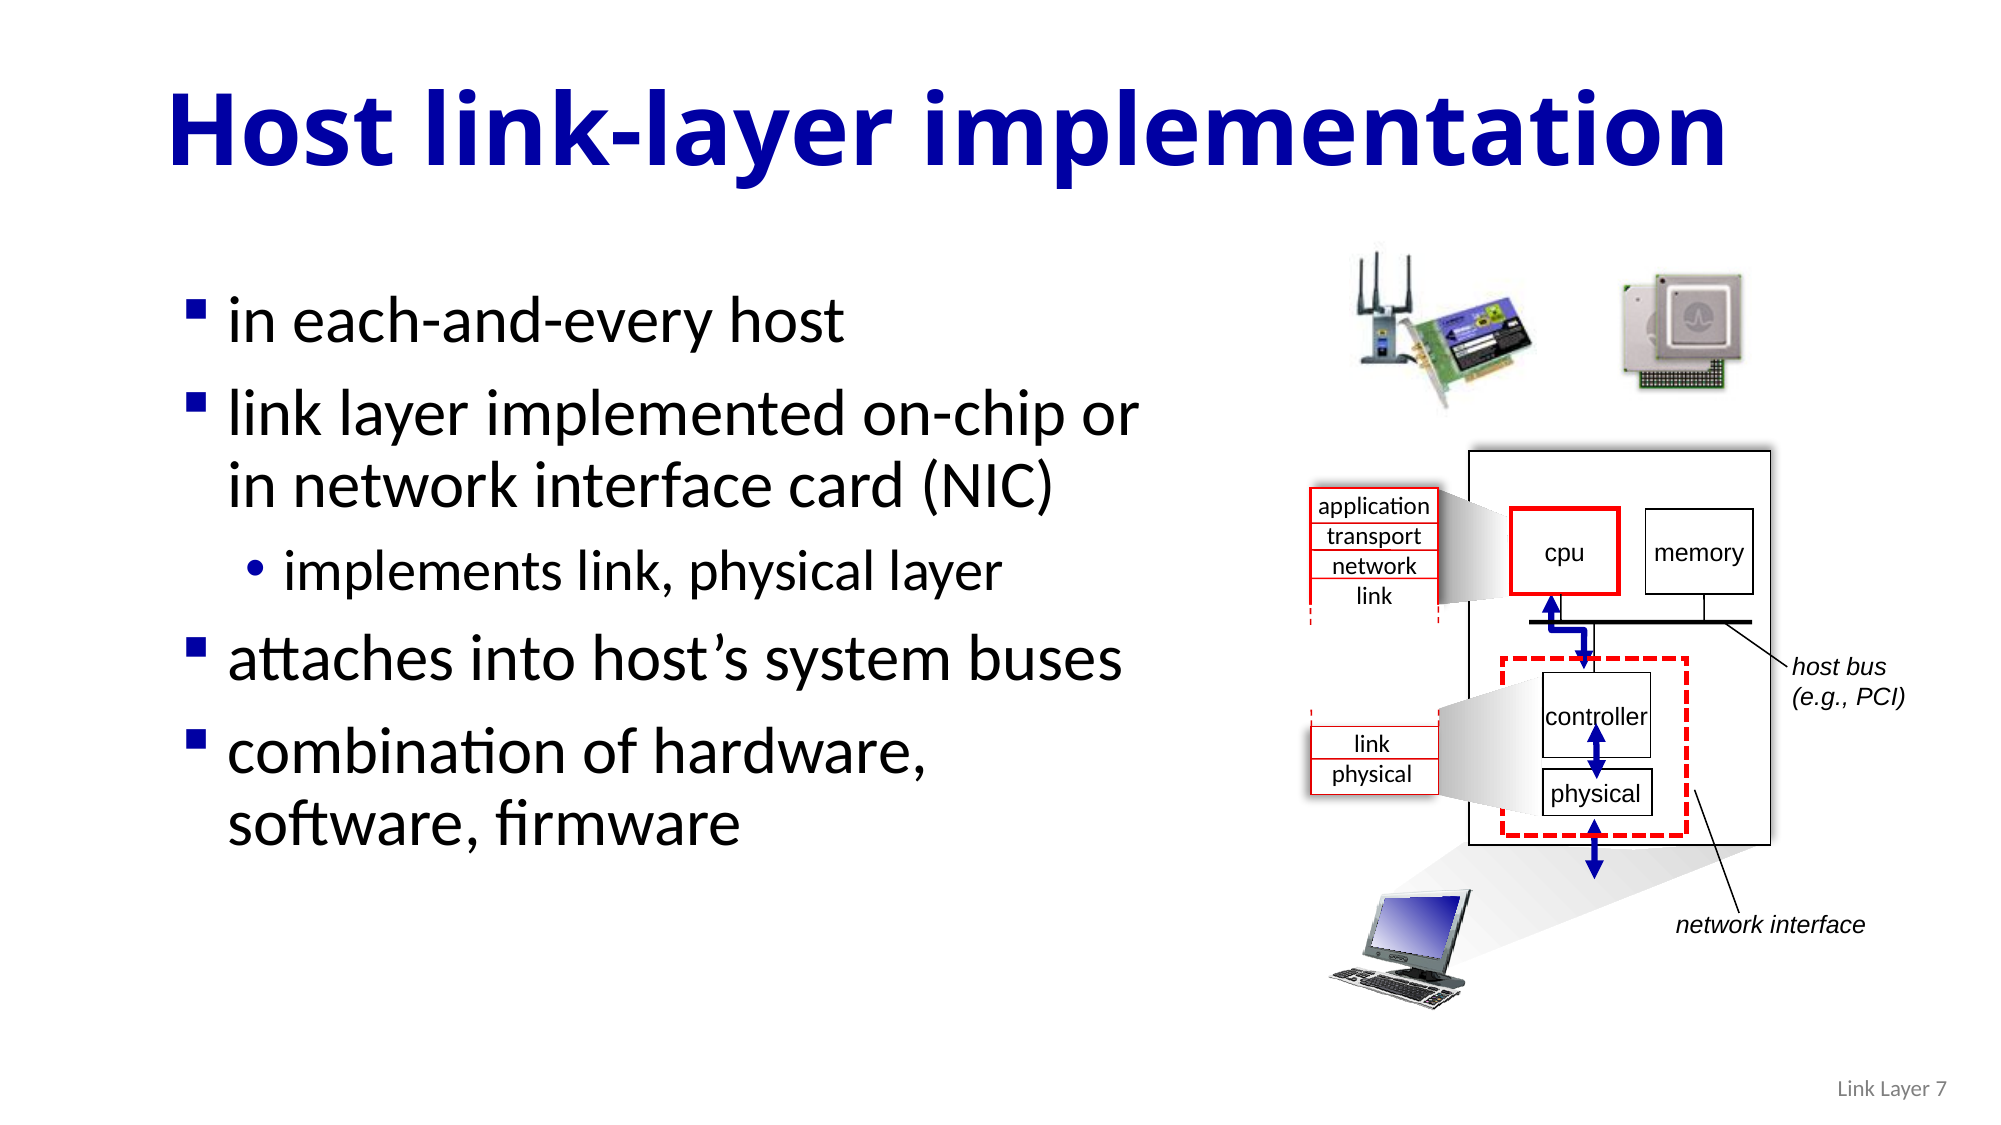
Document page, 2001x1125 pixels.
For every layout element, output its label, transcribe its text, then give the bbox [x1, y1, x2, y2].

text_box physical [1535, 836, 1594, 846]
text_box in each-and-every host link layer implemented on-chip or in network interface card (NIC) implements link, physical layer attaches into host’s system buses combination of hardware, software, firmware [154, 277, 1170, 1042]
text_box [1545, 594, 1560, 622]
text_box network interface [1661, 900, 1882, 946]
text_box [1551, 623, 1591, 658]
text_box physical [1595, 836, 1657, 846]
text_box cpu [1542, 508, 1619, 594]
picture [1606, 255, 1758, 407]
slide_number Link Layer 7 [1512, 1056, 1963, 1117]
text_box [1469, 451, 1771, 845]
text_box memory [1645, 509, 1754, 595]
picture [1349, 228, 1537, 422]
text_box host bus (e.g., PCI) [1777, 643, 1948, 718]
text_box [1502, 658, 1687, 836]
text_box [1405, 842, 1753, 957]
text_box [1300, 482, 1542, 817]
text_box [1588, 836, 1601, 880]
title Host link-layer implementation [149, 59, 1875, 207]
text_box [1294, 883, 1477, 1019]
